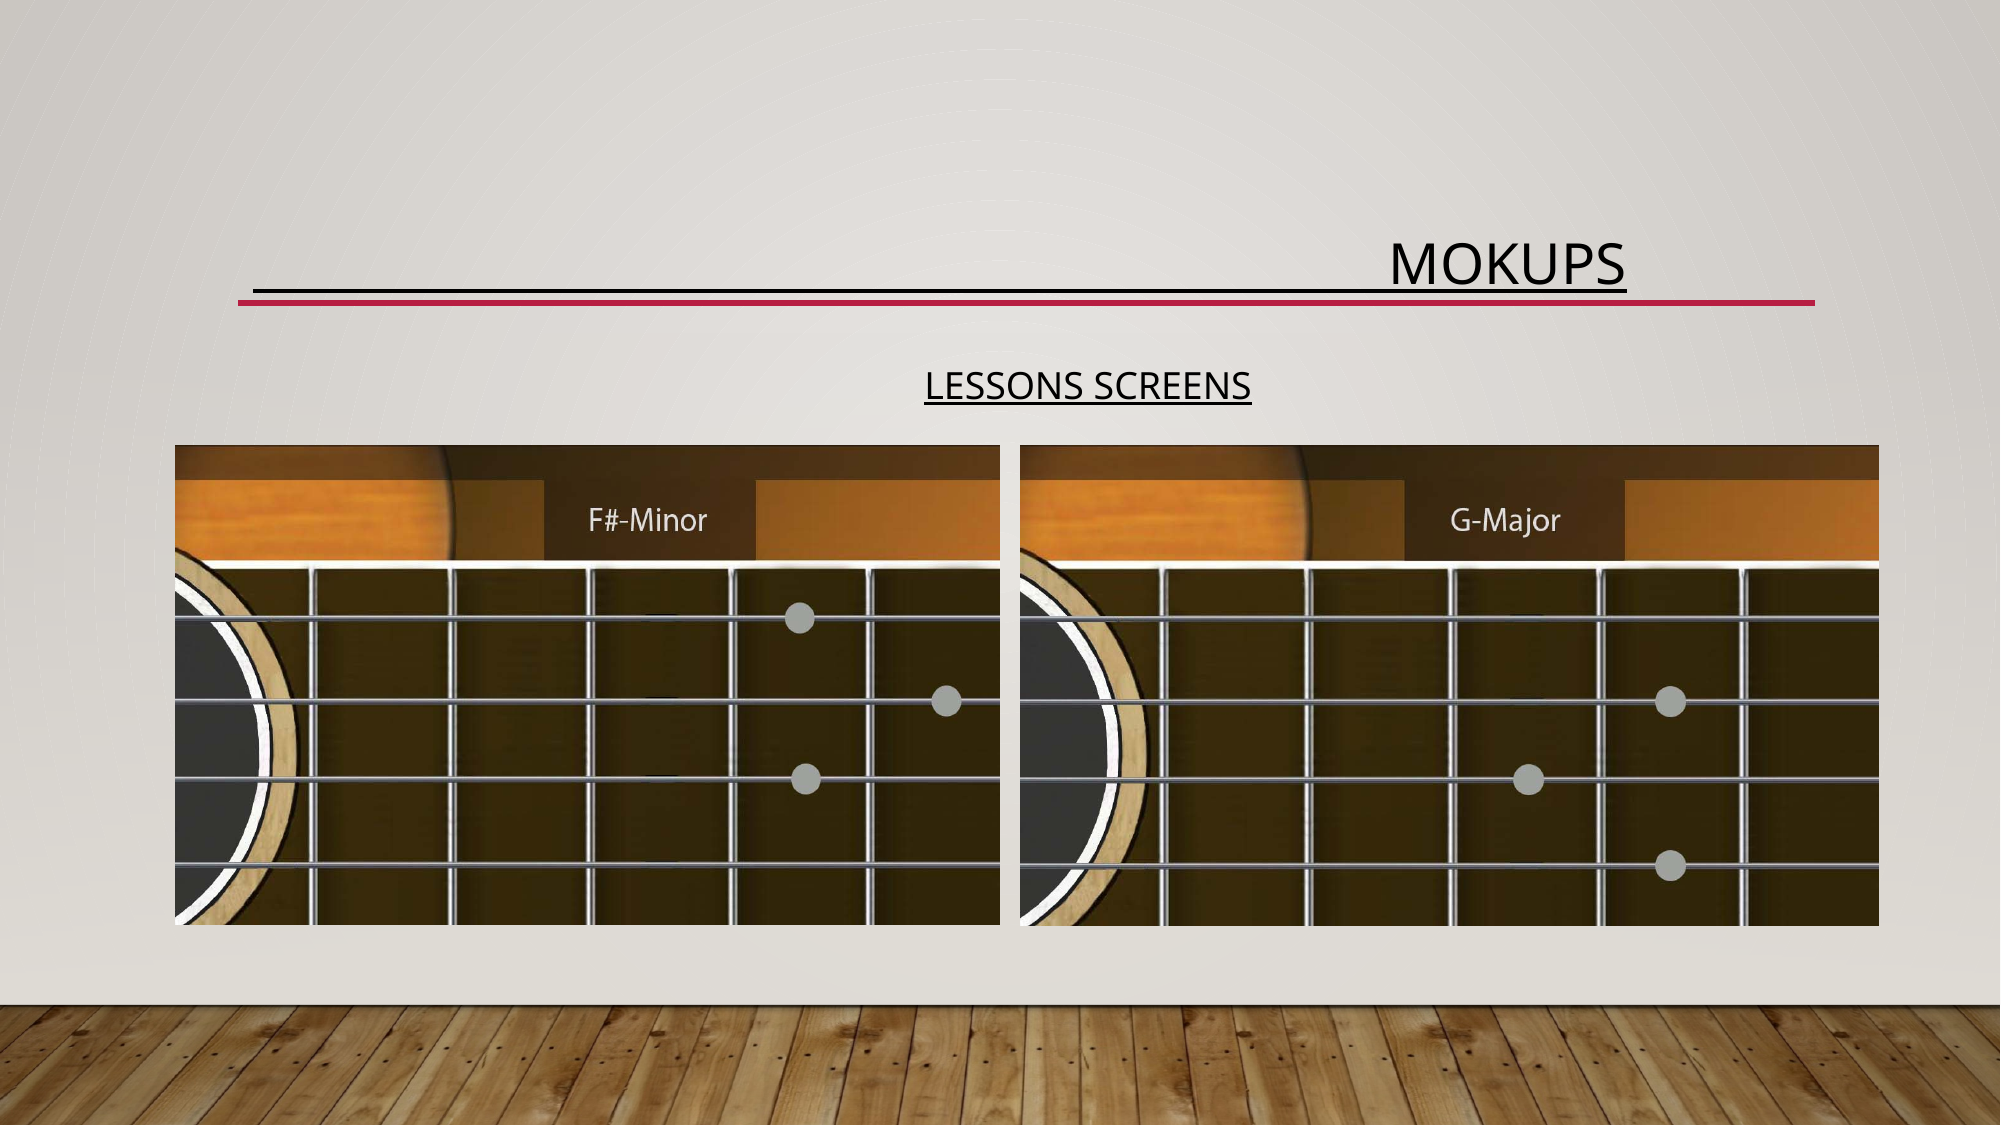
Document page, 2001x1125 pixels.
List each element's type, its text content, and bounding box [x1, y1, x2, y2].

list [175, 445, 1001, 926]
picture [0, 1005, 2000, 1125]
text_box LESSONS SCREENS [909, 354, 1317, 414]
picture [1020, 445, 1879, 926]
title Mokups [238, 228, 1814, 306]
